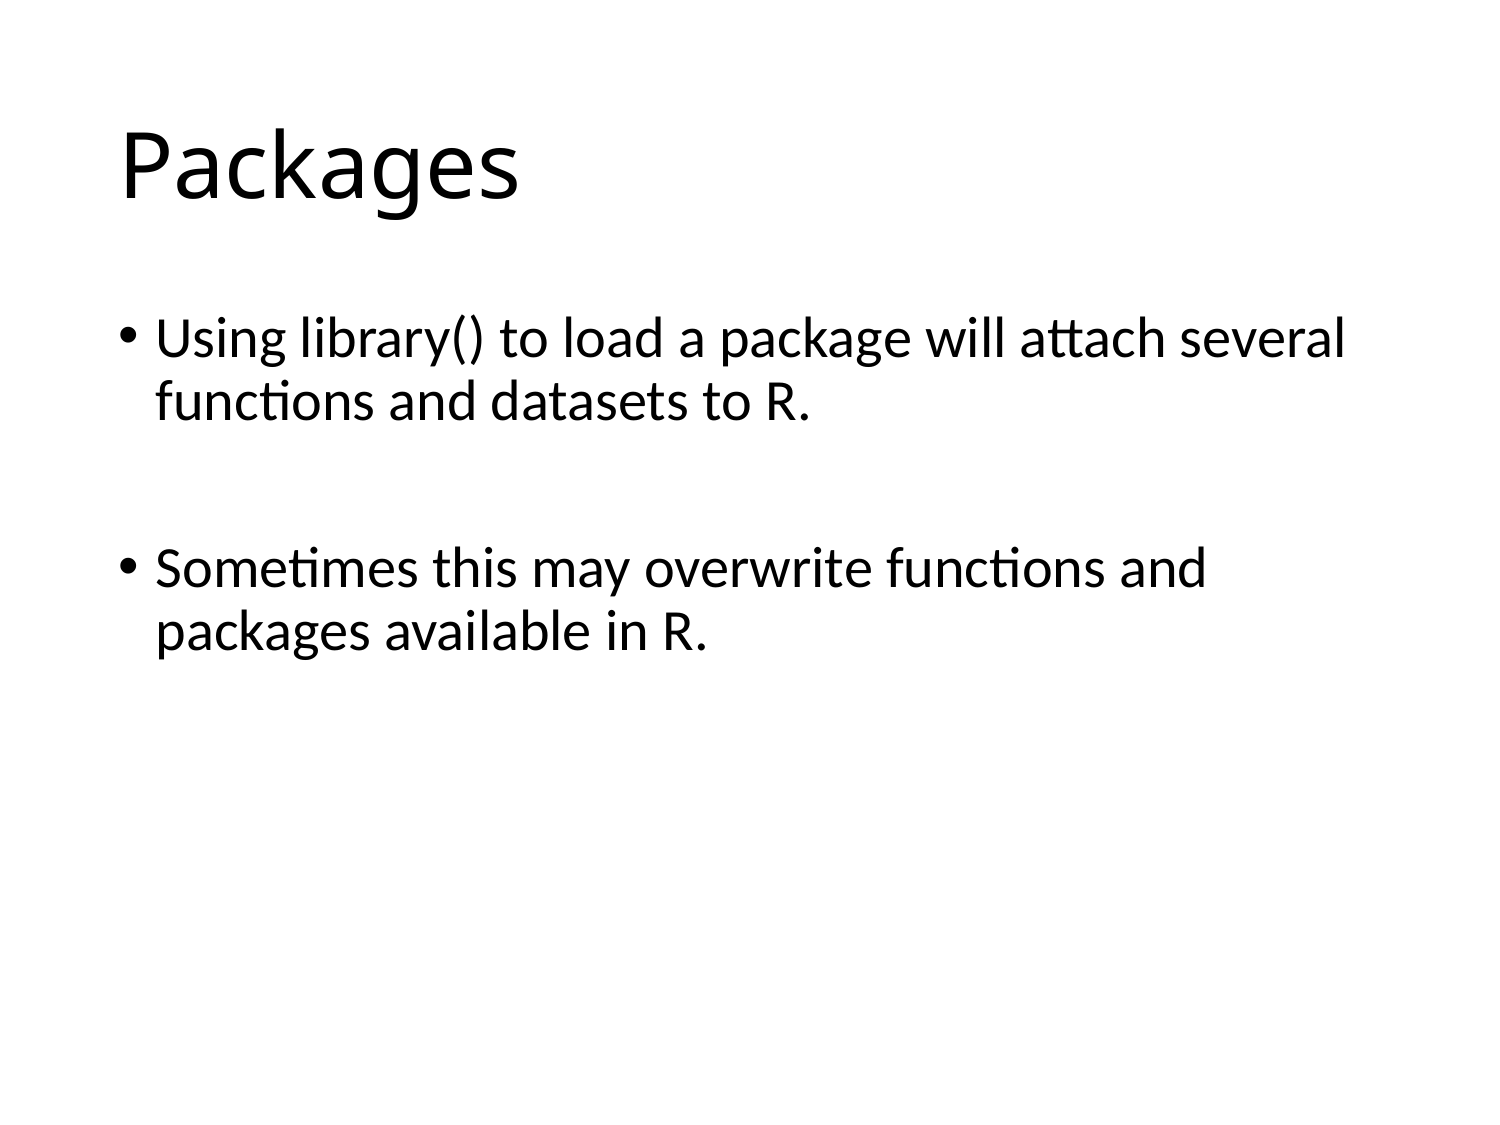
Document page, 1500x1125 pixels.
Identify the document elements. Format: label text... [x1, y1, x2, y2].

title Packages [103, 59, 1397, 278]
list Using library() to load a package will attach several functions and datasets to R. Sometimes this may overwrite functions and packages available in R. [103, 299, 1397, 1014]
